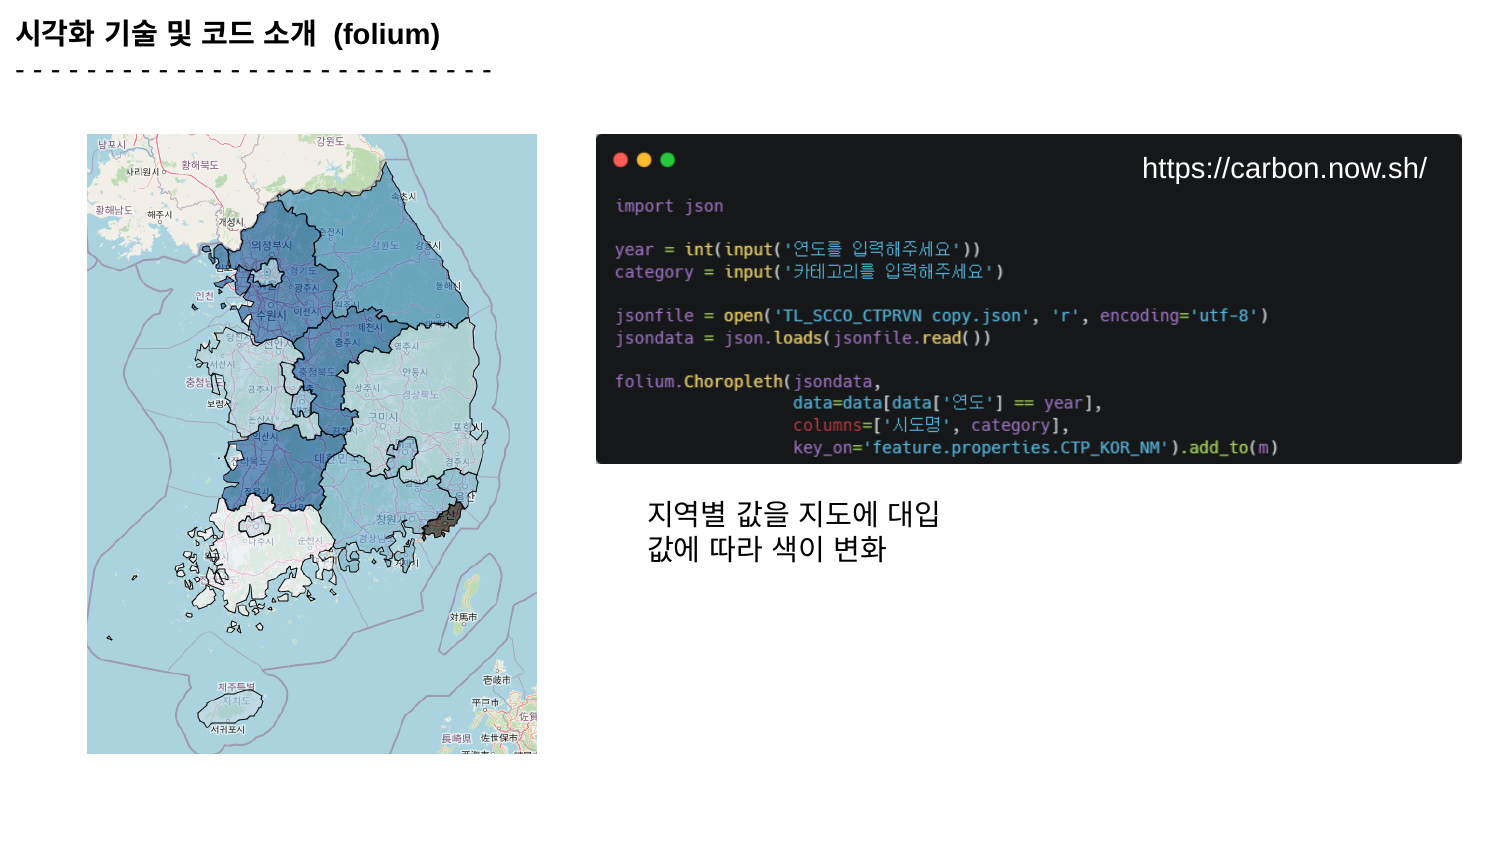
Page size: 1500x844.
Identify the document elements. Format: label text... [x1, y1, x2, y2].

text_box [596, 134, 1462, 464]
picture [87, 134, 537, 754]
text_box 시각화 기술 및 코드 소개 (folium) - - - - - - - - - - - - - - - - - - - - - - - - - - - [0, 0, 511, 100]
text_box 지역별 값을 지도에 대입 값에 따라 색이 변화 [632, 481, 1462, 581]
